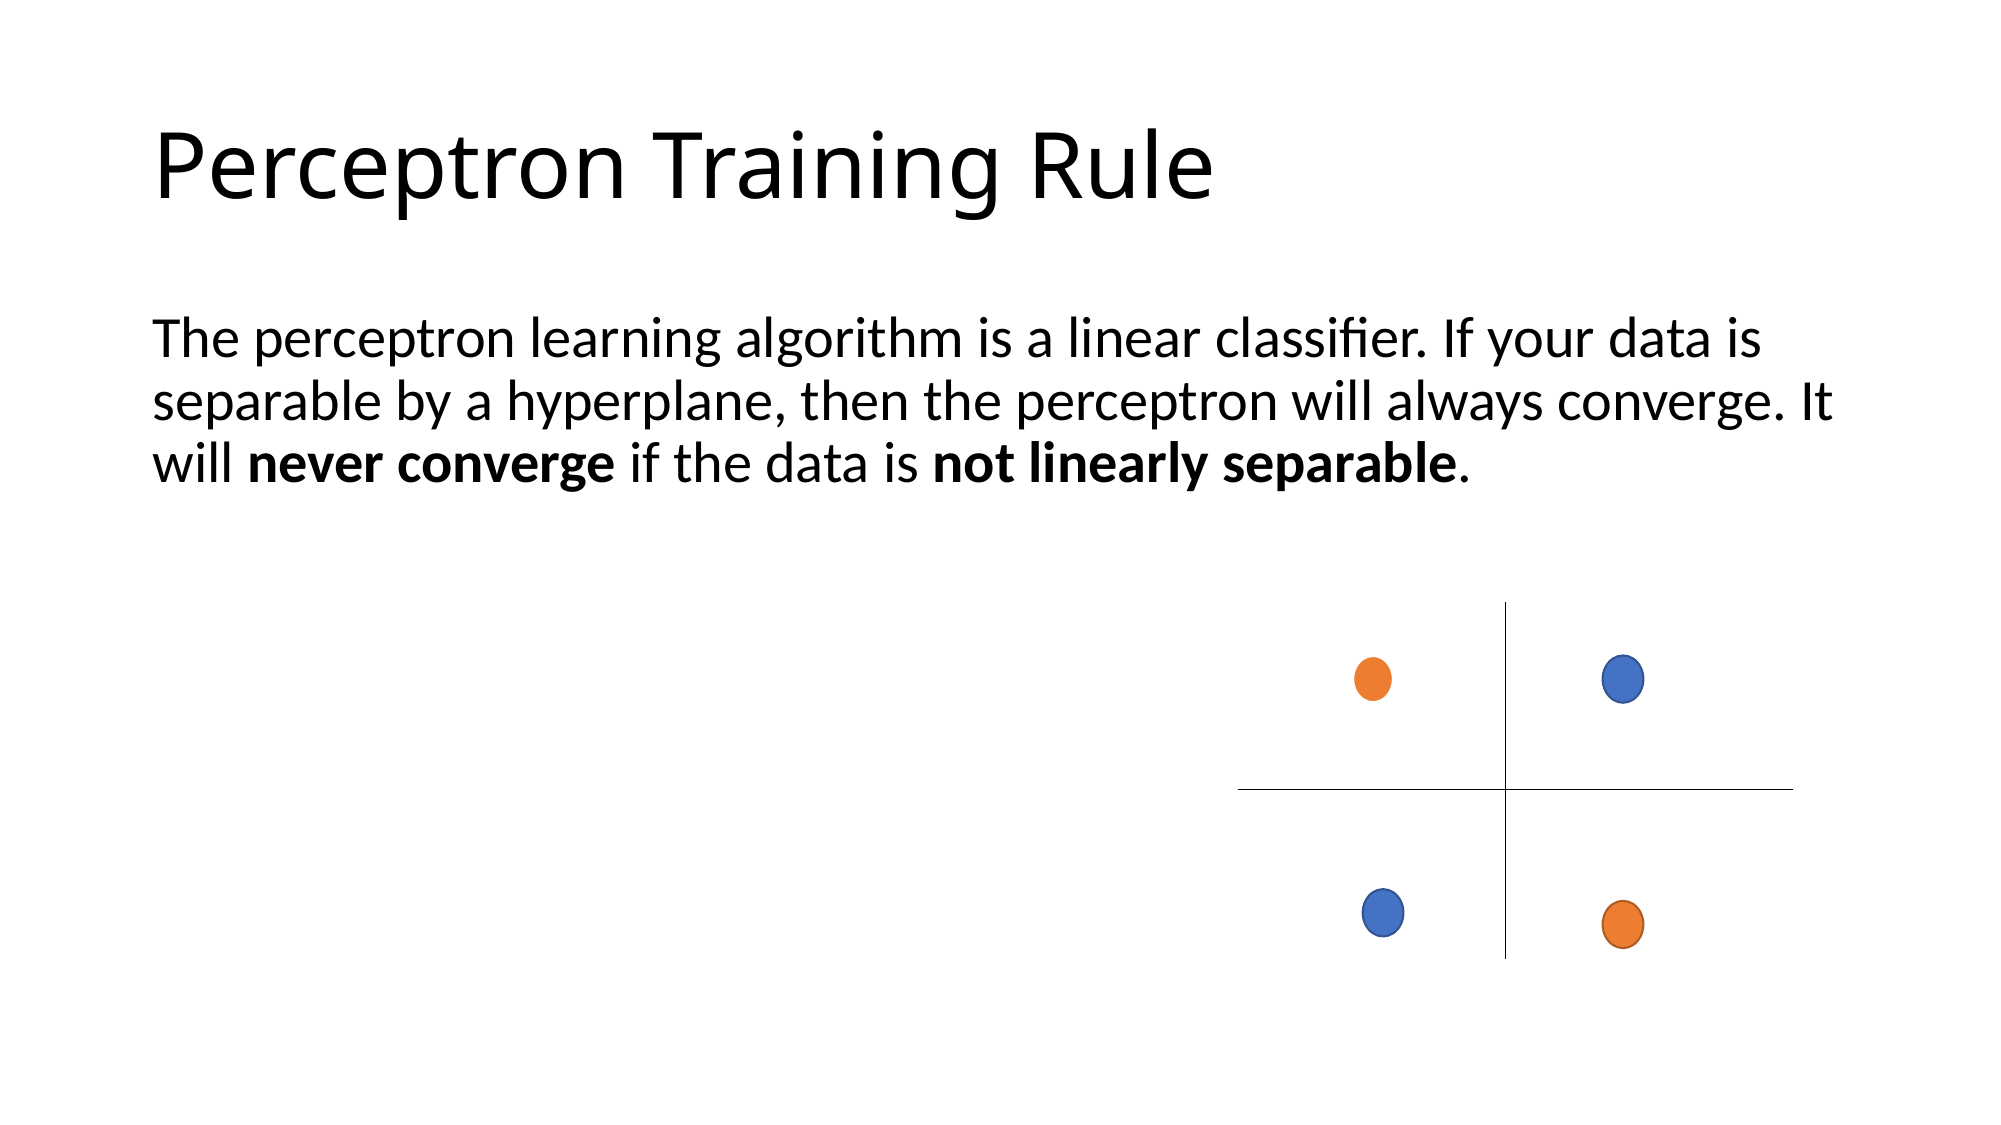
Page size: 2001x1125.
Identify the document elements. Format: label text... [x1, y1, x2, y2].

text_box [1361, 888, 1405, 938]
text_box [1351, 653, 1395, 705]
text_box [1601, 654, 1645, 704]
title Perceptron Training Rule [137, 59, 1863, 278]
text_box [1601, 899, 1645, 950]
list The perceptron learning algorithm is a linear classifier. If your data is separable by a hyperplane, then the perceptron will always converge. It will never converge if the data is not linearly separable. [137, 299, 1885, 569]
